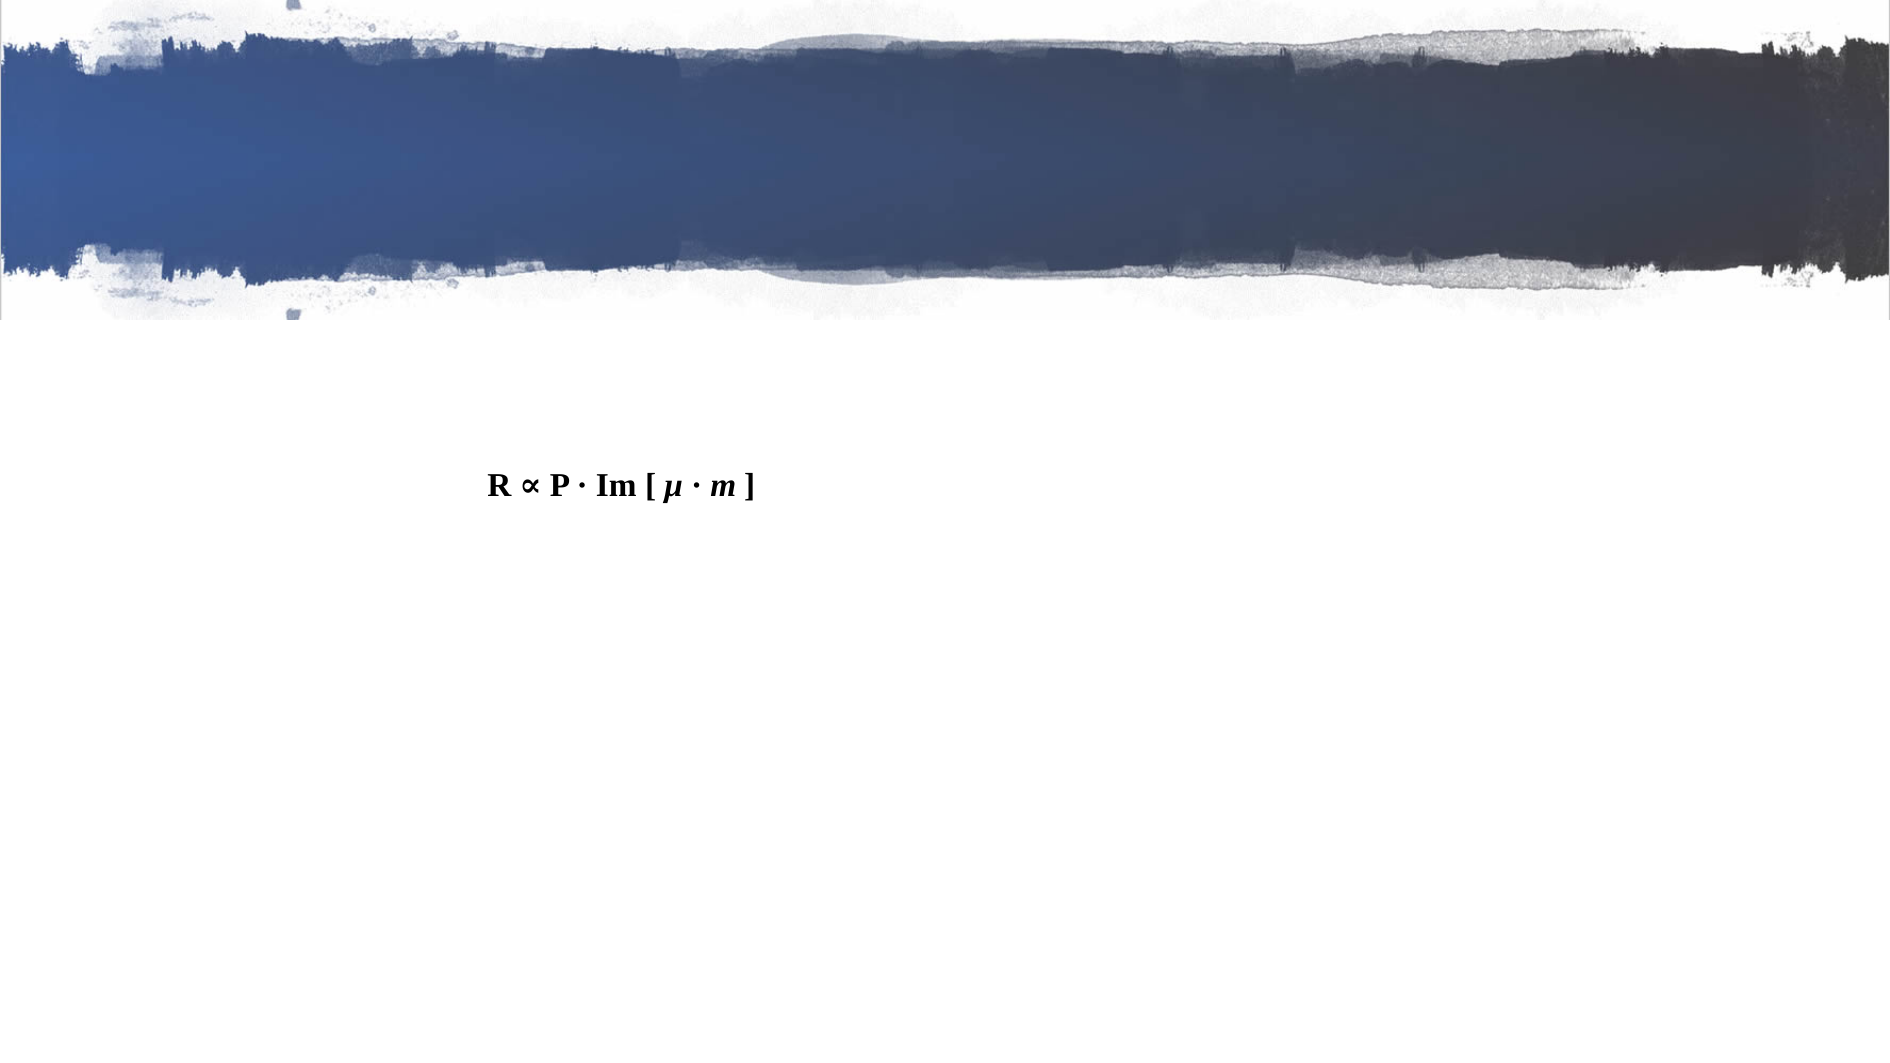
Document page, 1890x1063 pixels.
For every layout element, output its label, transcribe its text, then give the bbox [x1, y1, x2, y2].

text_box R ∝ P · Im [ μ · m ] [472, 455, 782, 511]
picture [0, 0, 1890, 320]
